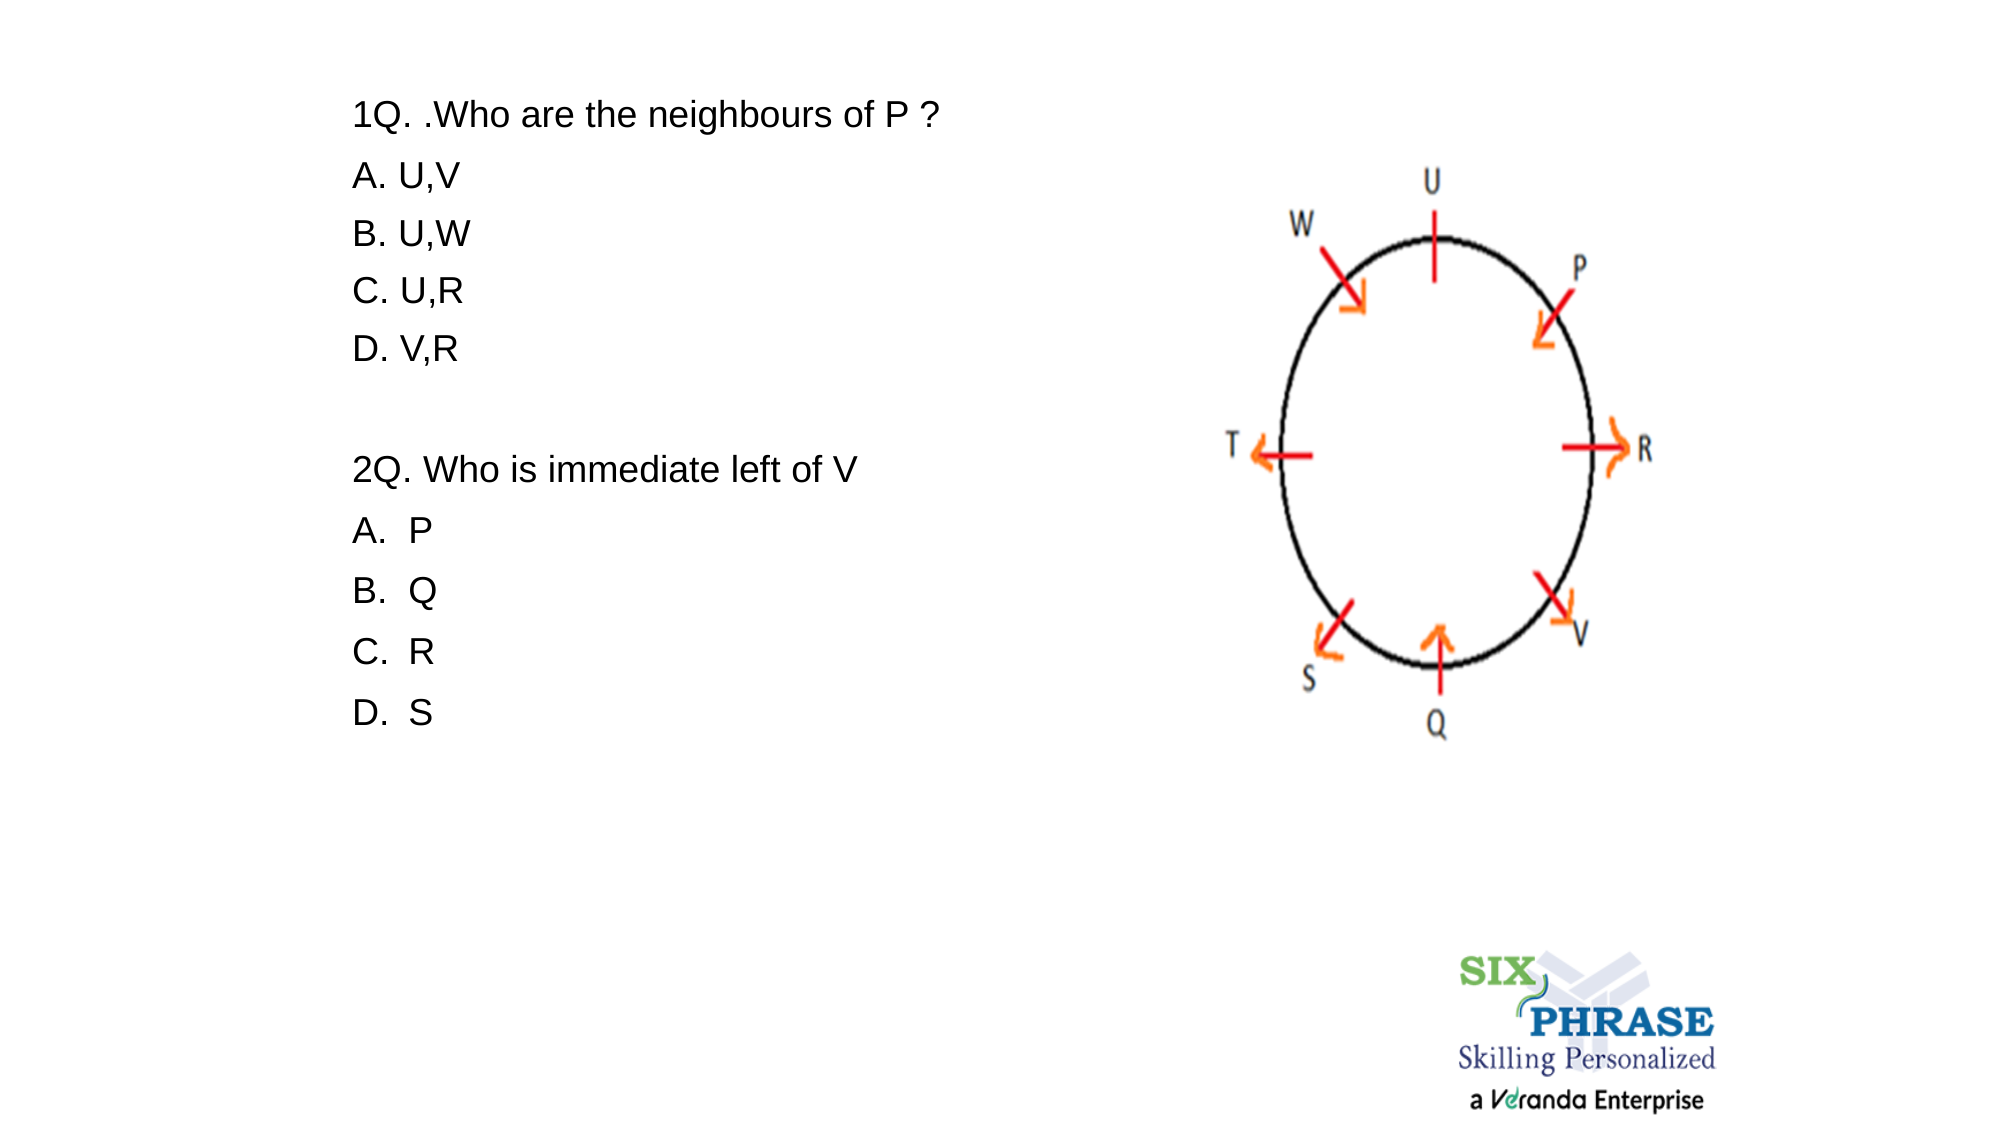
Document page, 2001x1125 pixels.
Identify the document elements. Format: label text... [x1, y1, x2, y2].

picture [1175, 141, 1671, 799]
text_box 1Q. .Who are the neighbours of P ? A. U,V B. U,W C. U,R D. V,R 2Q. Who is immediate left of V P Q R S [337, 79, 1177, 850]
picture [1444, 936, 1733, 1125]
